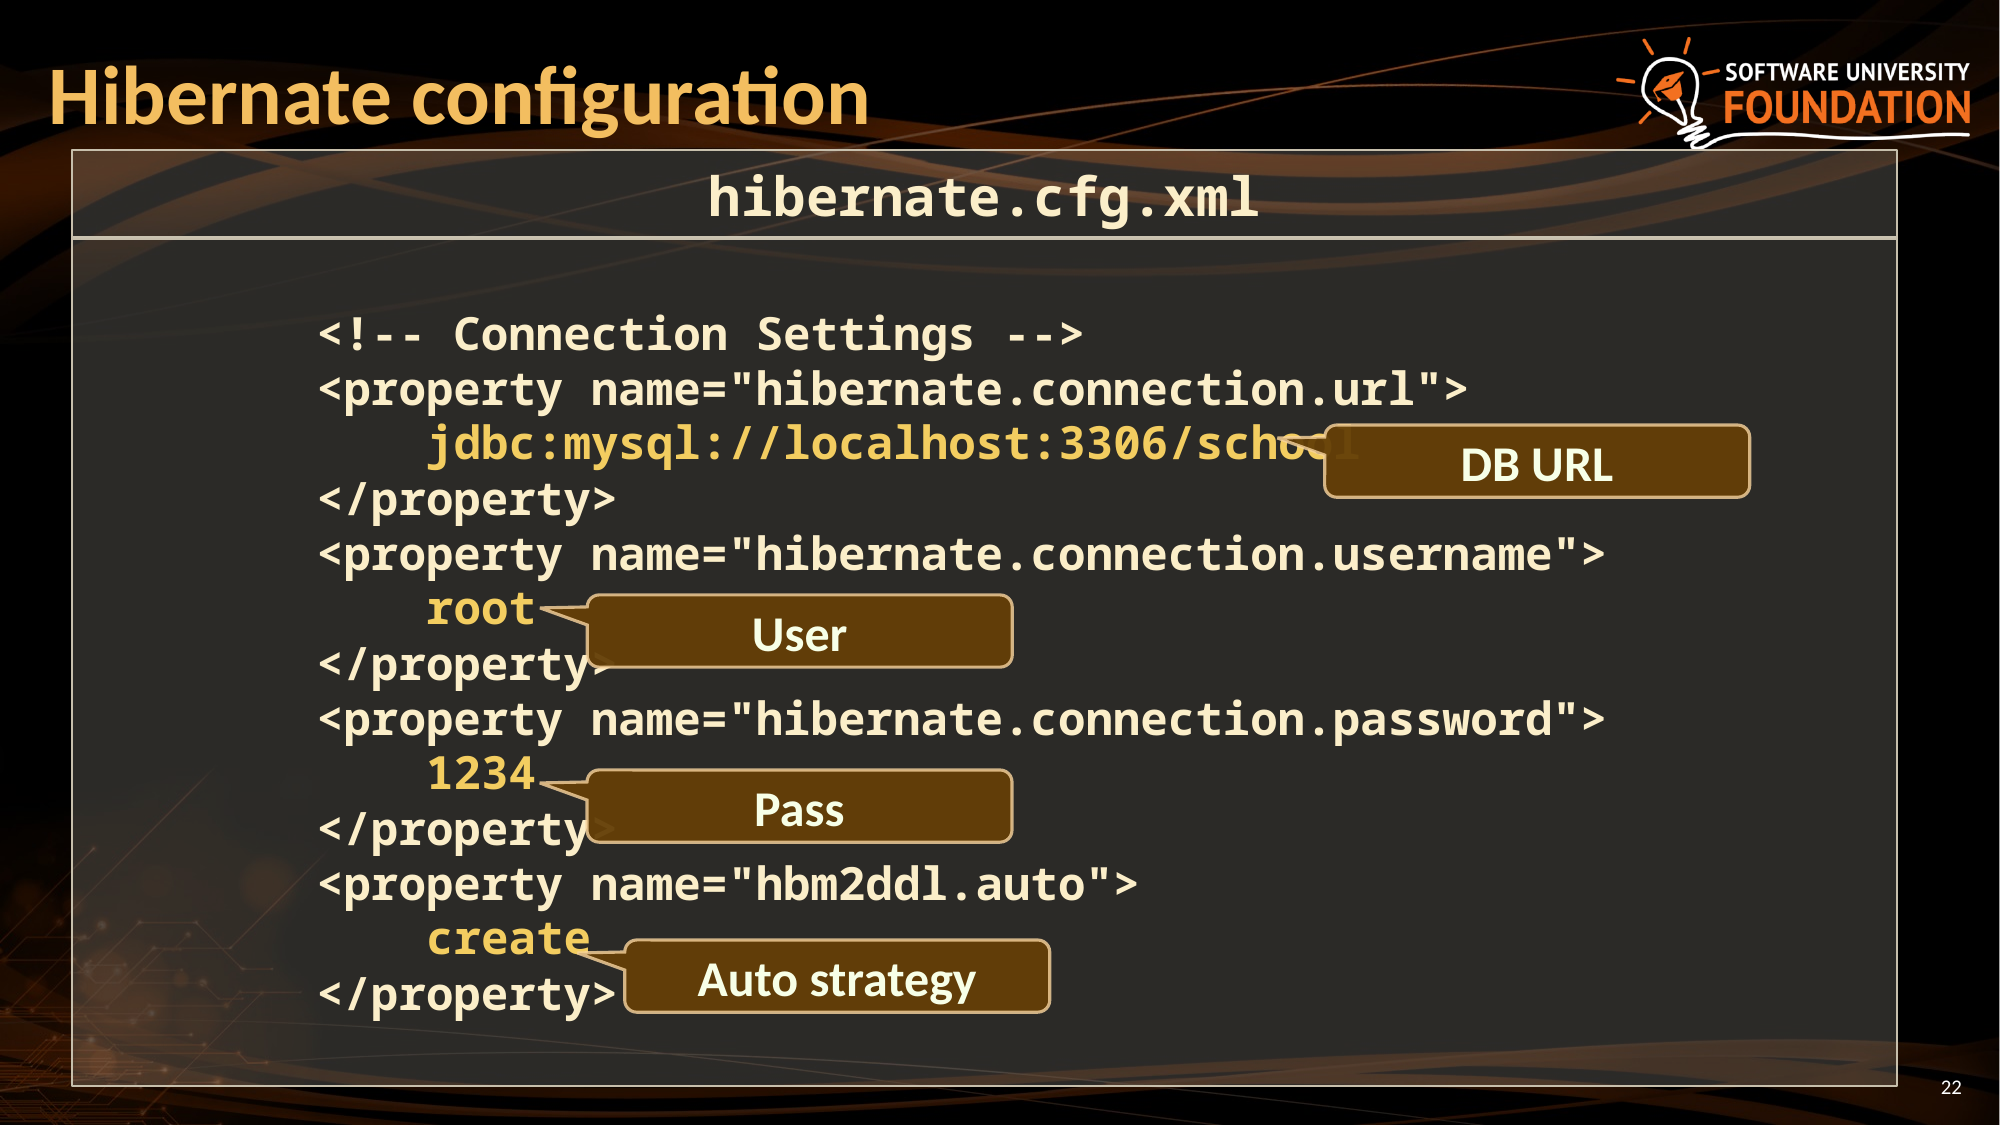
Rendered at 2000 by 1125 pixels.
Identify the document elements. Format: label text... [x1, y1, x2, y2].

slide_number 22 [1897, 1070, 1968, 1103]
text_box <!-- Connection Settings --> <property name="hibernate.connection.url"> jdbc:mysql://localhost:3306/school </property> <property name="hibernate.connection.username"> root </property> <property name="hibernate.connection.password"> 1234 </property> <property name="hbm2ddl.auto"> create </property> [72, 239, 1898, 1086]
text_box Pass [539, 768, 1014, 844]
text_box Auto strategy [577, 938, 1051, 1014]
title Hibernate configuration [30, 6, 1602, 189]
text_box DB URL [1277, 423, 1751, 499]
text_box hibernate.cfg.xml [72, 150, 1898, 239]
text_box User [539, 593, 1014, 669]
picture [0, 0, 2000, 1125]
